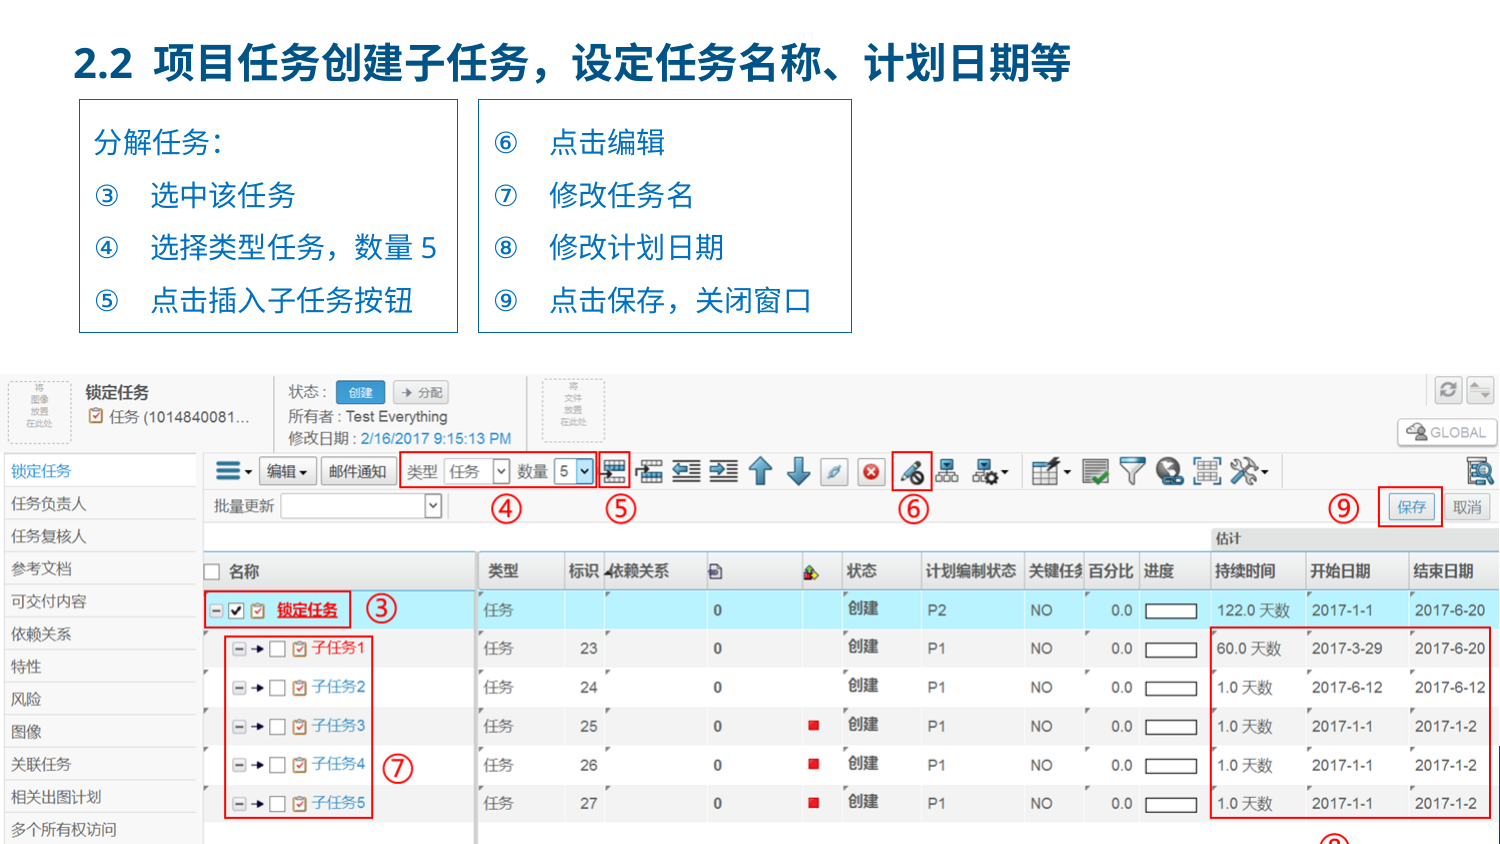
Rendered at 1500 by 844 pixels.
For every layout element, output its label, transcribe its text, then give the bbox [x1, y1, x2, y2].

picture [0, 373, 1499, 844]
text_box 点击编辑 修改任务名 修改计划日期 点击保存，关闭窗口 [478, 99, 852, 333]
text_box 分解任务： 选中该任务 选择类型任务，数量5 点击插入子任务按钮 [79, 100, 458, 333]
title 2.2 项目任务创建子任务，设定任务名称、计划日期等 [58, 23, 1220, 100]
